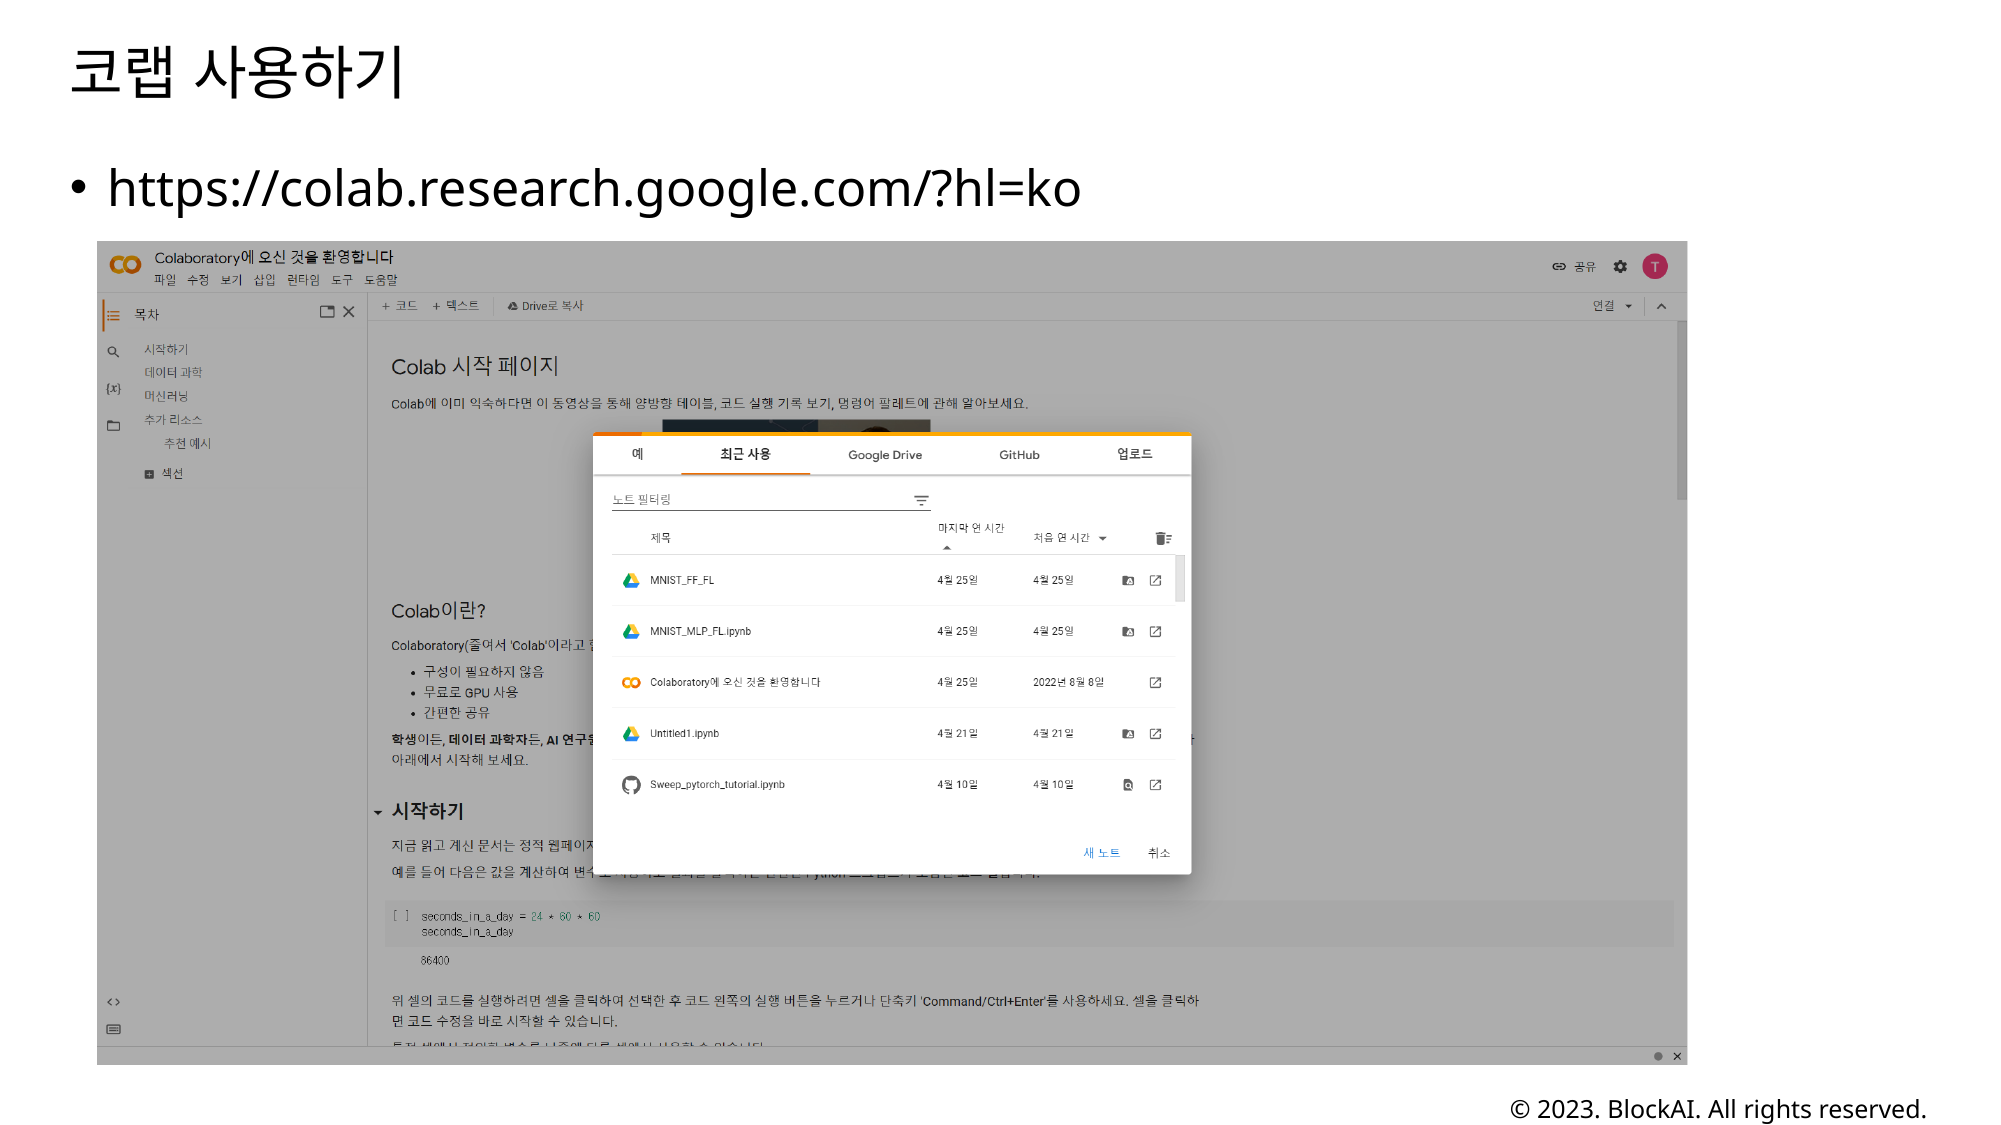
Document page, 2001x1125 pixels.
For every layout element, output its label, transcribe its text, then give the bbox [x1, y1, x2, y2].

picture [97, 241, 1688, 1065]
list https://colab.research.google.com/?hl=ko [54, 148, 1945, 1035]
title 코랩 사용하기 [54, 31, 1945, 120]
